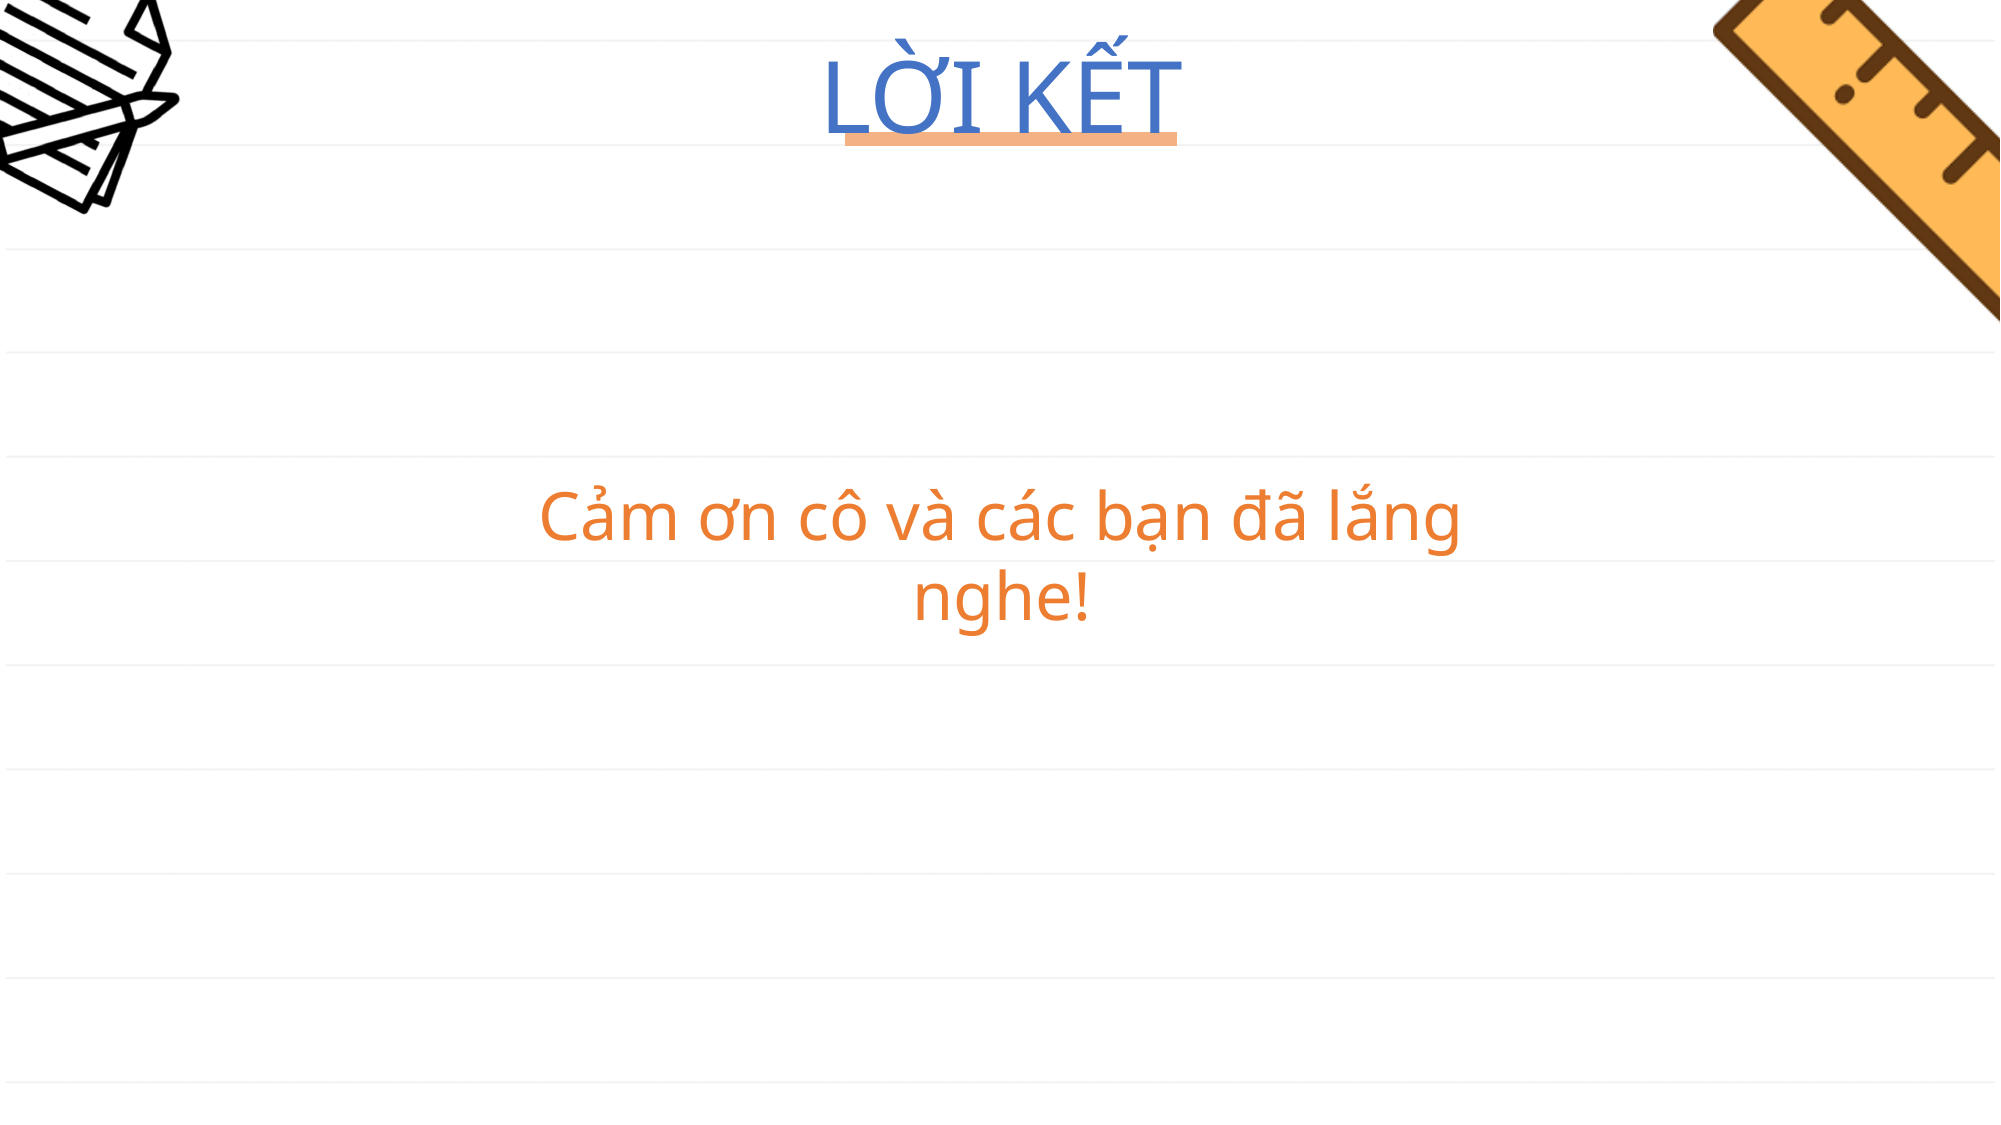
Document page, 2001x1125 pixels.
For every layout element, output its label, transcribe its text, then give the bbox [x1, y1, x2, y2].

picture [0, 0, 2001, 1125]
text_box LỜI KẾT [296, 41, 1713, 176]
text_box Cảm ơn cô và các bạn đã lắng nghe! [447, 466, 1556, 642]
